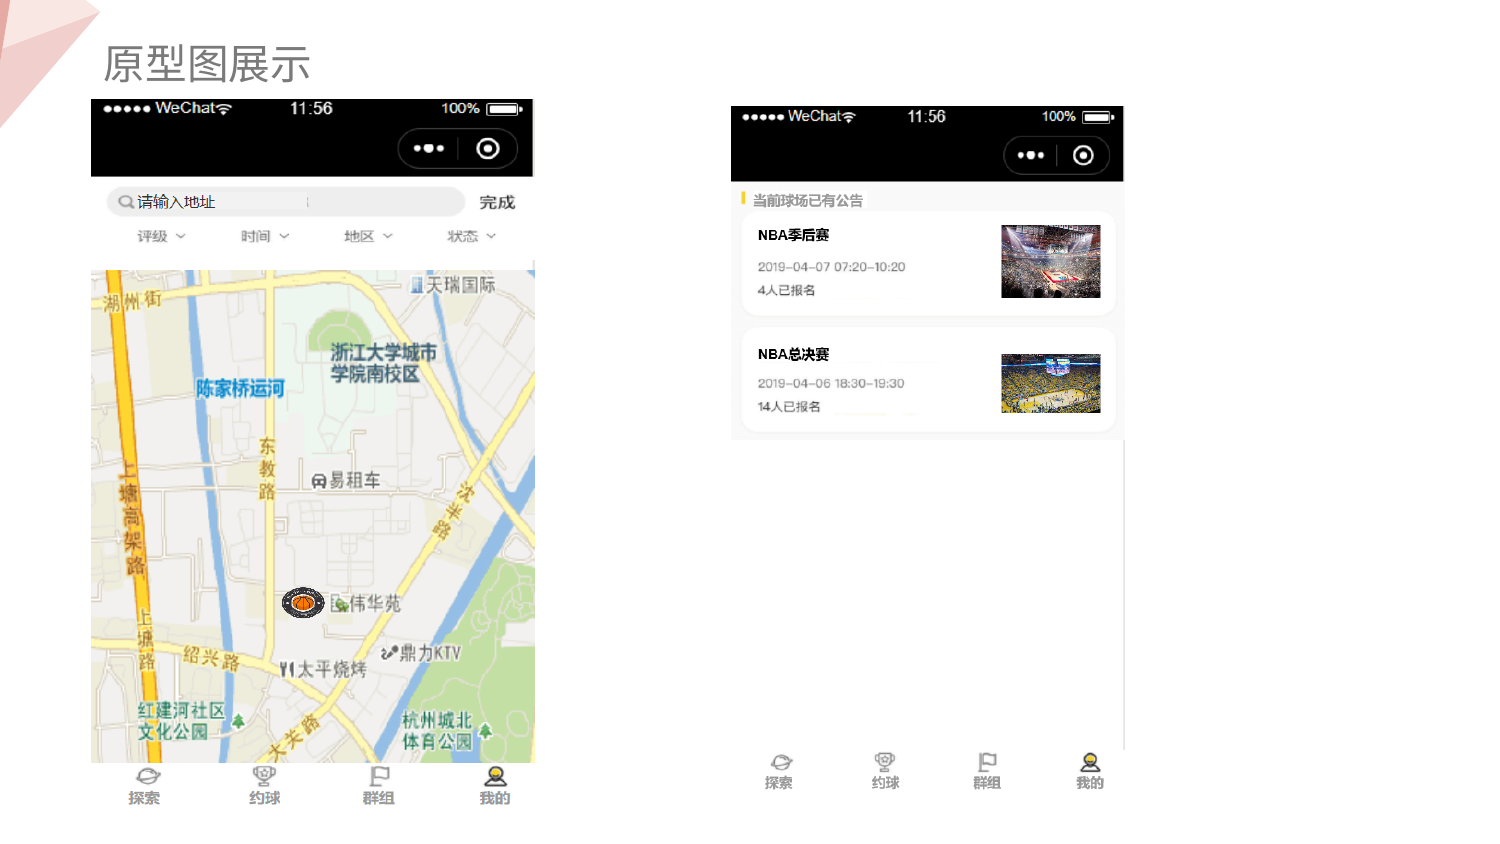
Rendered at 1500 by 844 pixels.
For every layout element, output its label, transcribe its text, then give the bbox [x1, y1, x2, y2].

text_box 原型图展示 [104, 30, 328, 95]
picture [726, 100, 1128, 801]
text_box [0, 0, 101, 131]
picture [90, 98, 540, 832]
